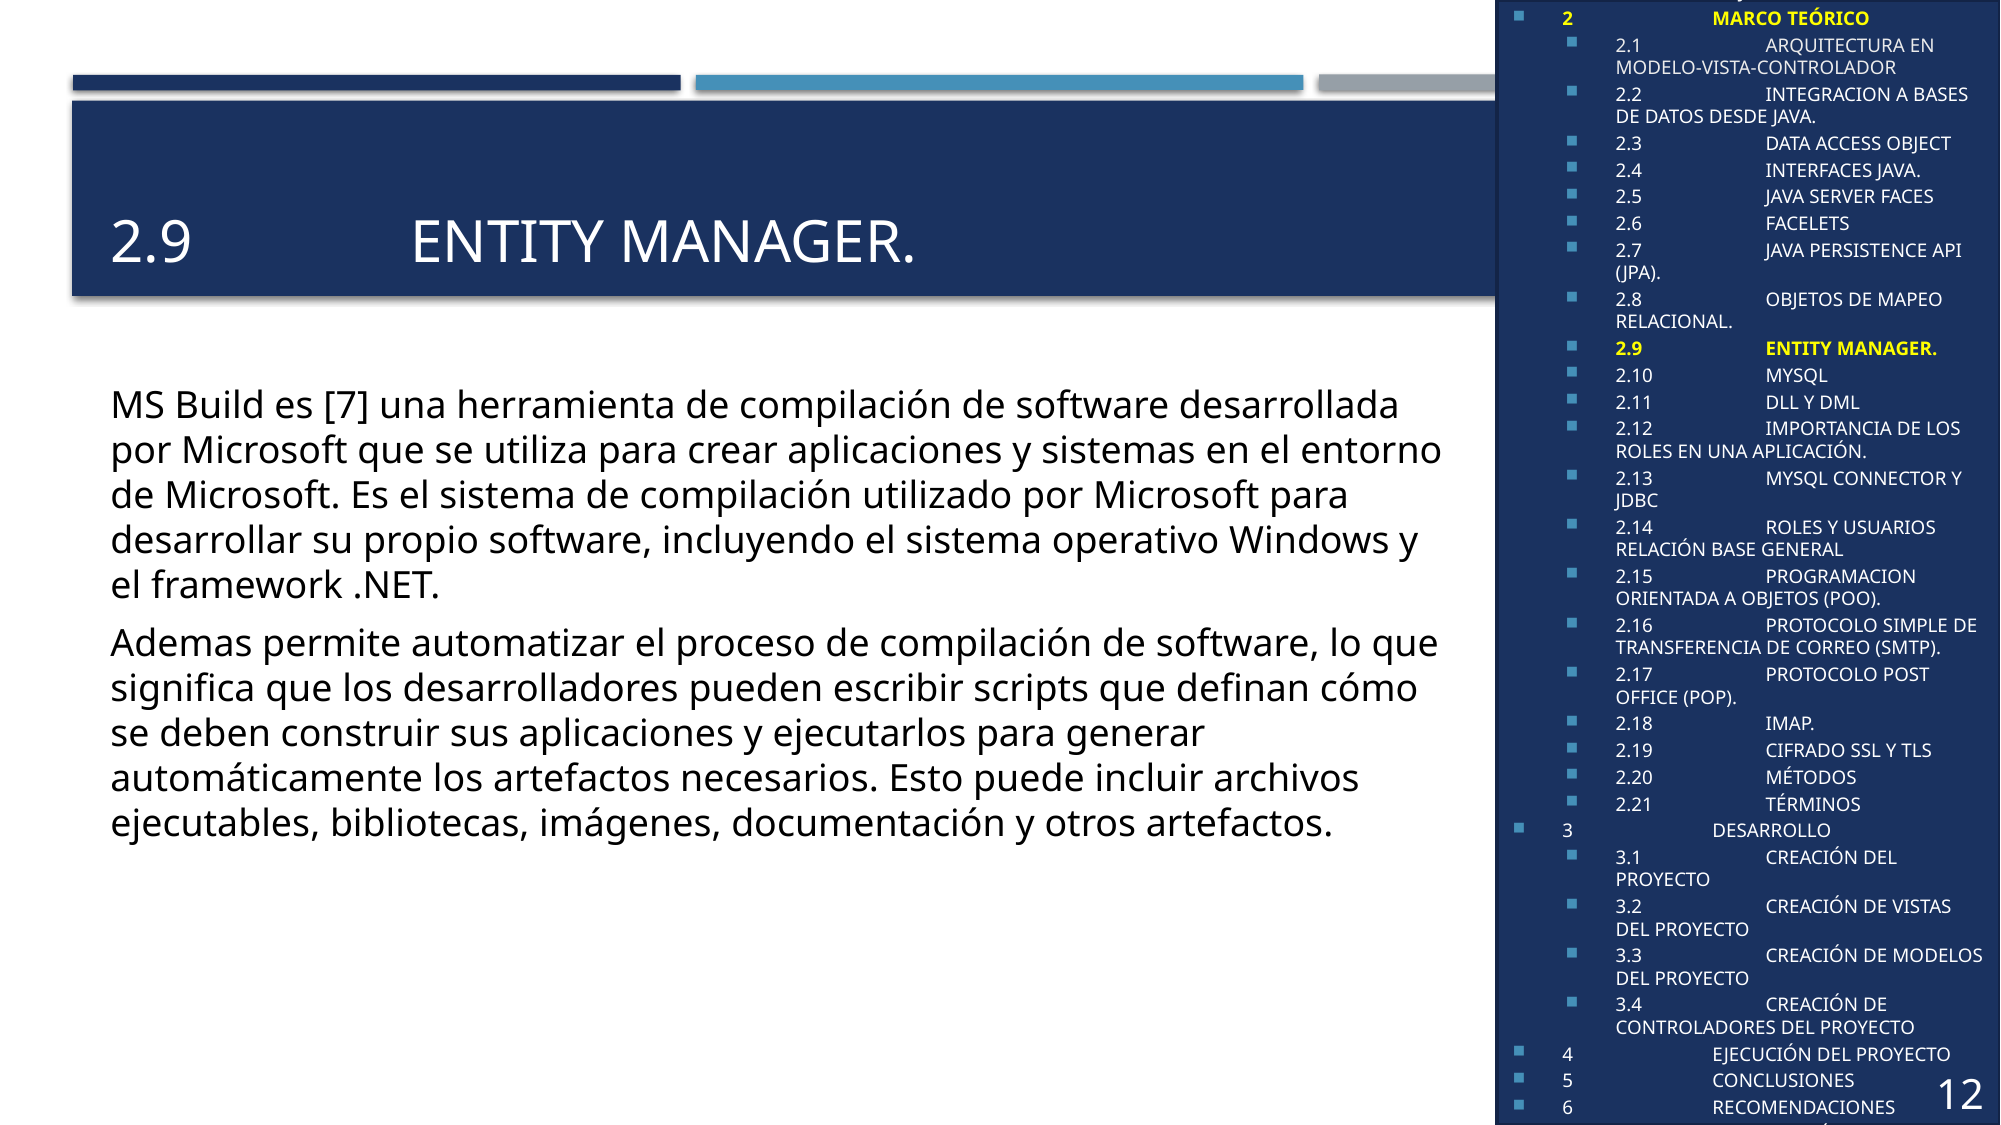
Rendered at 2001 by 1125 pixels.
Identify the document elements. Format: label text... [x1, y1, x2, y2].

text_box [1496, 0, 2000, 1125]
list MS Build es [7] una herramienta de compilación de software desarrollada por Microsoft que se utiliza para crear aplicaciones y sistemas en el entorno de Microsoft. Es el sistema de compilación utilizado por Microsoft para desarrollar su propio software, incluyendo el sistema operativo Windows y el framework .NET. Ademas permite automatizar el proceso de compilación de software, lo que significa que los desarrolladores pueden escribir scripts que definan cómo se deben construir sus aplicaciones y ejecutarlos para generar automáticamente los artefactos necesarios. Esto puede incluir archivos ejecutables, bibliotecas, imágenes, documentación y otros artefactos. [95, 316, 1469, 908]
title 2.9 ENTITY MANAGER. [95, 115, 1490, 282]
